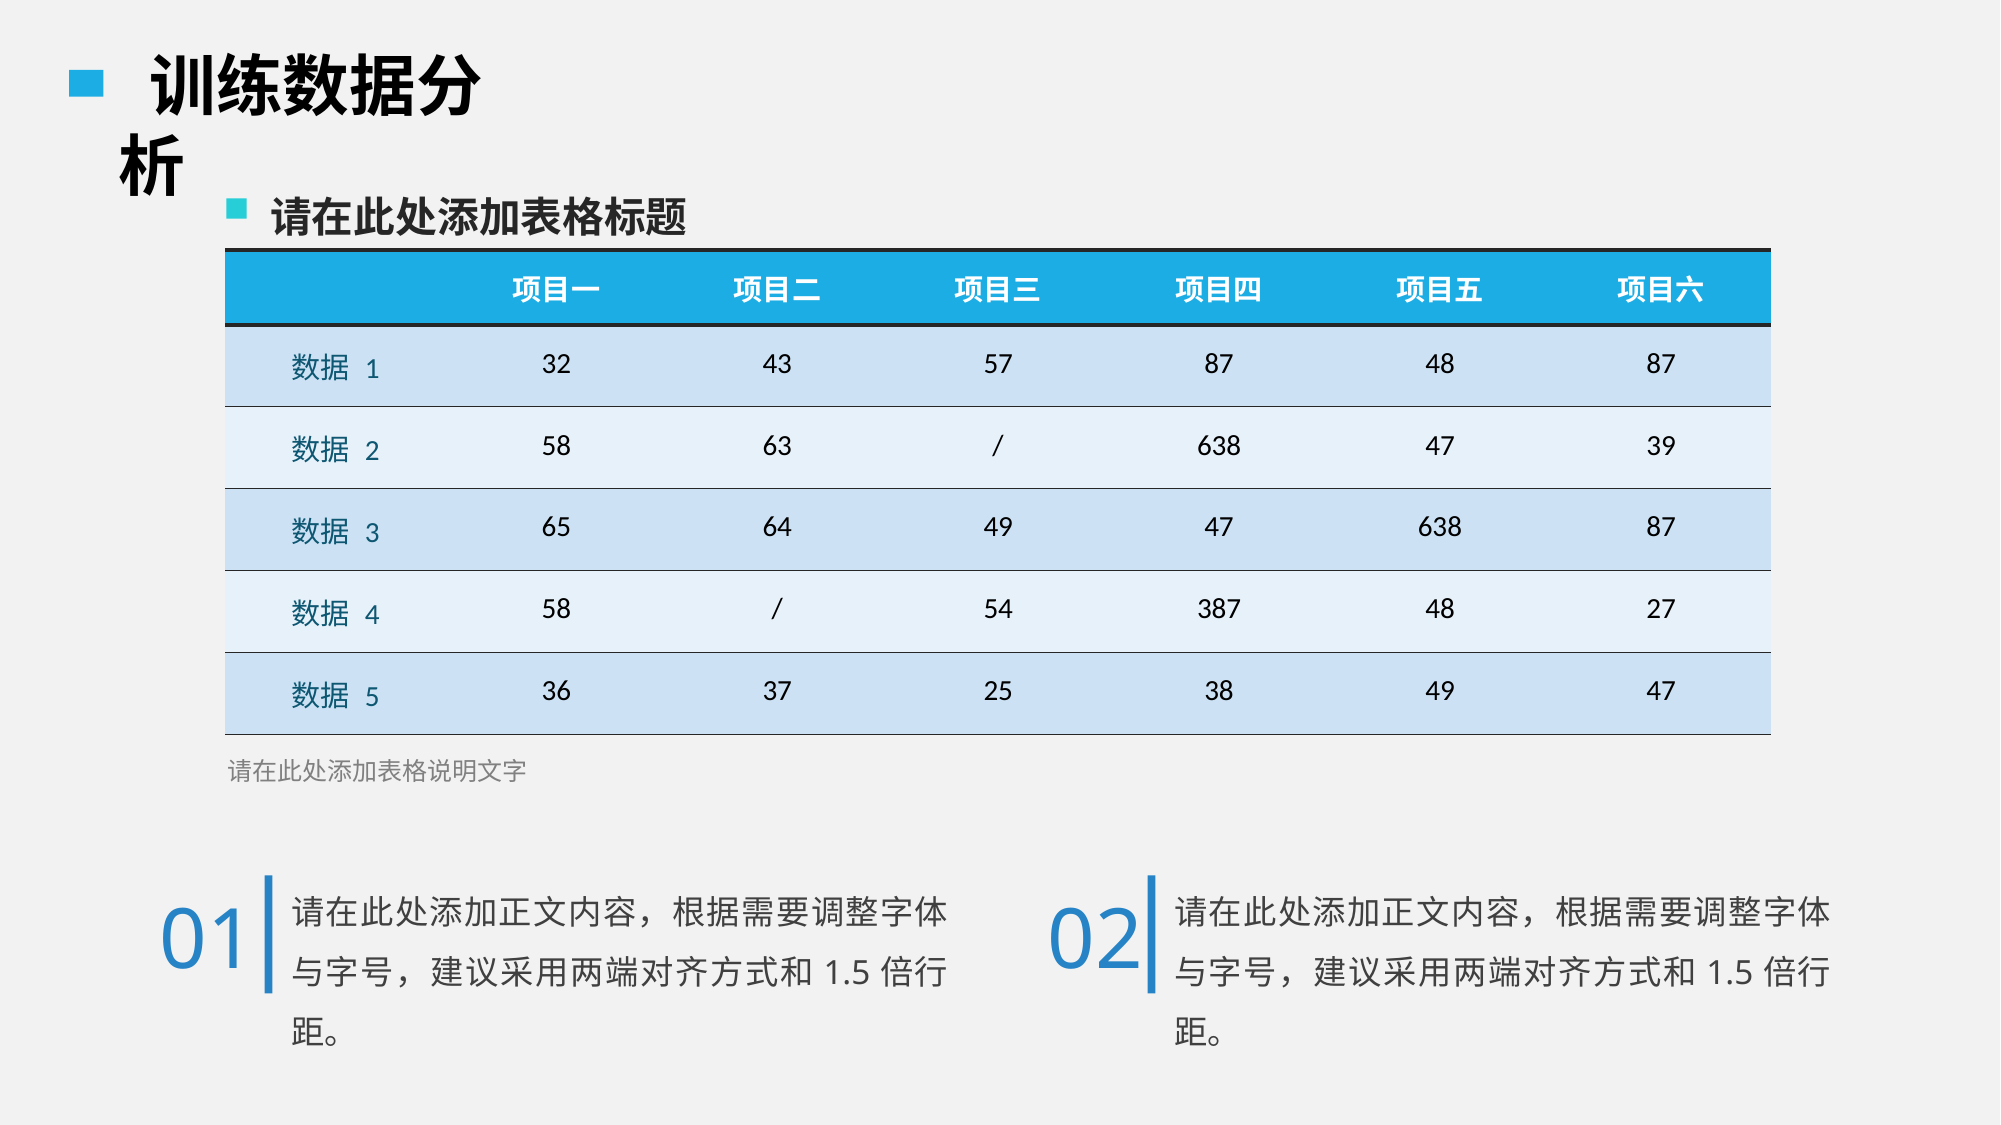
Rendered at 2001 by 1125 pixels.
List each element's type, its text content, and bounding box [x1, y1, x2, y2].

table_cell 87 [1551, 489, 1771, 570]
table_header 项目六 [1551, 252, 1771, 323]
table_cell 36 [446, 653, 667, 734]
table_cell 47 [1551, 653, 1771, 734]
table_cell 数据 2 [225, 407, 446, 488]
table_cell 65 [446, 489, 667, 570]
table_cell 47 [1109, 489, 1330, 570]
table_header 项目三 [888, 252, 1109, 323]
text_box 02 [1047, 877, 1143, 993]
table_cell 27 [1551, 571, 1771, 652]
table_header 项目四 [1109, 252, 1330, 323]
table_cell 25 [888, 653, 1109, 734]
table_header 项目五 [1330, 252, 1551, 323]
table_header 项目二 [667, 252, 888, 323]
table_cell 57 [888, 327, 1109, 406]
table_cell 638 [1330, 489, 1551, 570]
text_box 01 [159, 877, 255, 993]
text_box [264, 874, 274, 994]
table_cell 49 [888, 489, 1109, 570]
table_cell 数据 4 [225, 571, 446, 652]
text_box 请在此处添加表格说明文字 [227, 748, 528, 794]
table_header 项目一 [446, 252, 667, 323]
text_box [225, 197, 248, 220]
table_cell 37 [667, 653, 888, 734]
table_cell 87 [1109, 327, 1330, 406]
text_box 请在此处添加正文内容，根据需要调整字体与字号，建议采用两端对齐方式和1.5倍行距。 [291, 864, 949, 1059]
table_cell 63 [667, 407, 888, 488]
table_cell 47 [1330, 407, 1551, 488]
table_cell 48 [1330, 327, 1551, 406]
table_cell 43 [667, 327, 888, 406]
table_cell / [888, 407, 1109, 488]
table_cell 58 [446, 407, 667, 488]
table_cell 38 [1109, 653, 1330, 734]
text_box 请在此处添加正文内容，根据需要调整字体与字号，建议采用两端对齐方式和1.5倍行距。 [1174, 864, 1832, 1059]
table_cell 58 [446, 571, 667, 652]
table_cell 49 [1330, 653, 1551, 734]
table_cell / [667, 571, 888, 652]
text_box [1147, 874, 1156, 994]
table_cell 54 [888, 571, 1109, 652]
table_cell 数据 1 [225, 327, 446, 406]
text_box 请在此处添加表格标题 [270, 183, 688, 249]
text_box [69, 36, 565, 133]
table_cell 32 [446, 327, 667, 406]
table_cell 638 [1109, 407, 1330, 488]
table_cell 48 [1330, 571, 1551, 652]
table_cell 87 [1551, 327, 1771, 406]
table_cell 数据 3 [225, 489, 446, 570]
table_cell 39 [1551, 407, 1771, 488]
table_cell 387 [1109, 571, 1330, 652]
table_header [225, 252, 446, 323]
table_cell 64 [667, 489, 888, 570]
table_cell 数据 5 [225, 653, 446, 734]
